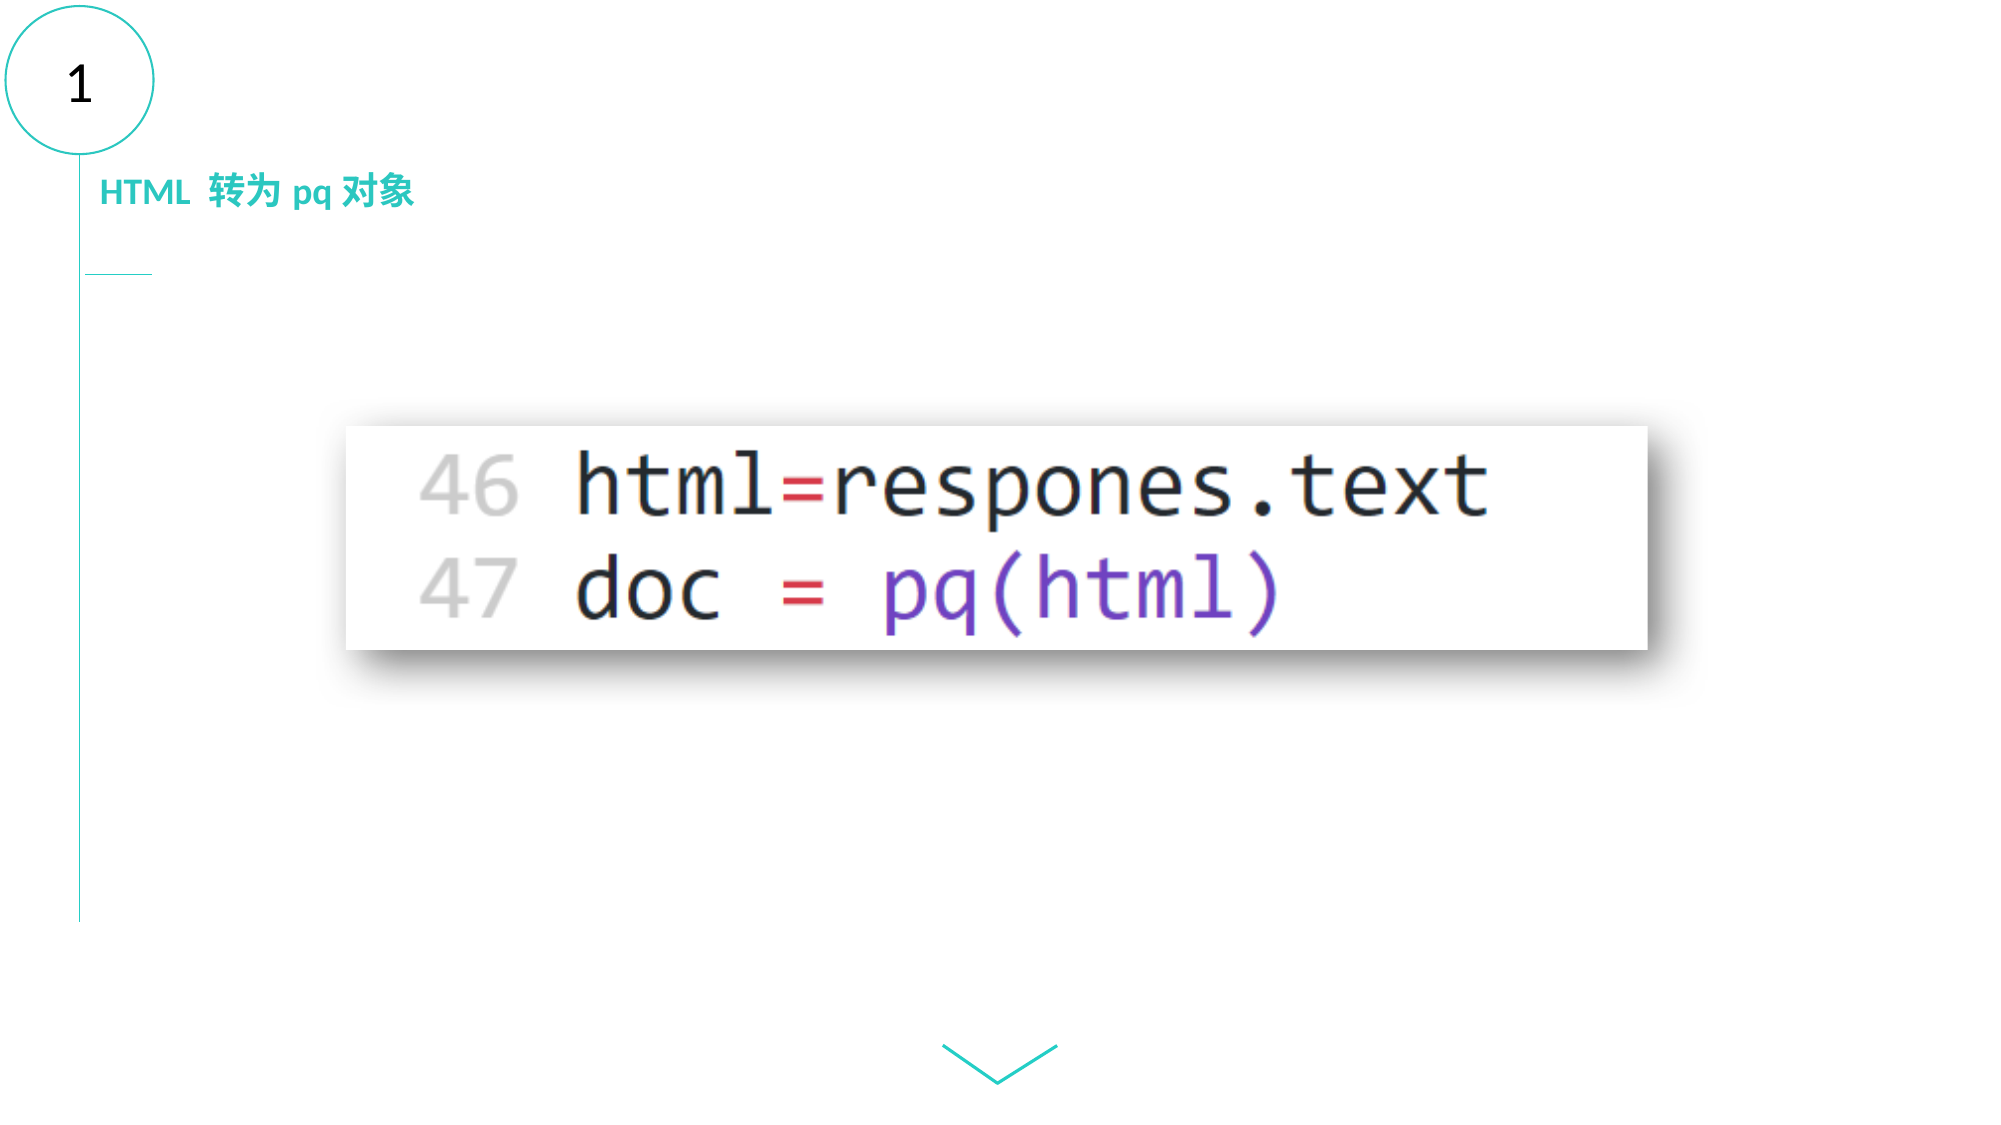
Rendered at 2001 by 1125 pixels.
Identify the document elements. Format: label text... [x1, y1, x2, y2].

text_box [5, 6, 154, 155]
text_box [942, 1045, 1058, 1084]
text_box HTML 转为pq对象 [85, 160, 461, 220]
picture [345, 426, 1648, 650]
